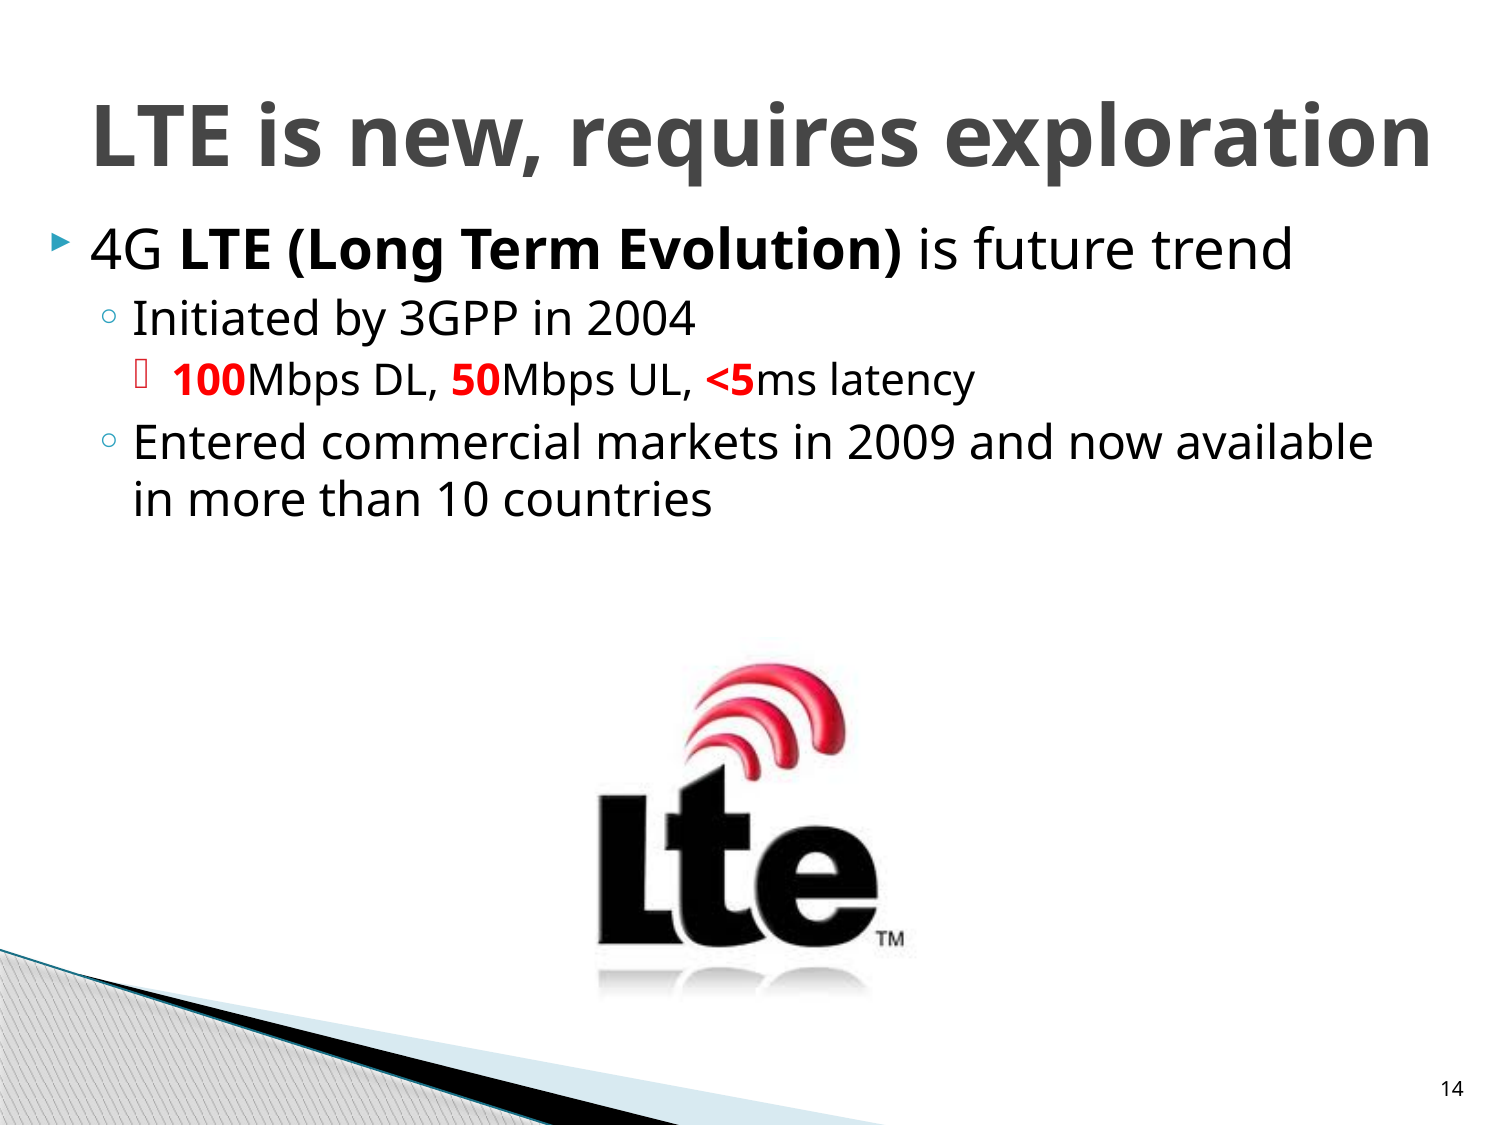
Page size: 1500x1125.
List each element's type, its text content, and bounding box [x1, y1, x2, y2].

table_cell [207, 1020, 542, 1125]
picture [536, 636, 966, 1028]
table_cell [0, 953, 15, 959]
title LTE is new, requires exploration [75, 0, 1500, 265]
slide_number 14 [1418, 1051, 1479, 1112]
list 4G LTE (Long Term Evolution) is future trend Initiated by 3GPP in 2004 100Mbps DL, 50Mbps UL, <5ms latency Entered commercial markets in 2009 and now available in more than 10 countries [15, 205, 1407, 1020]
